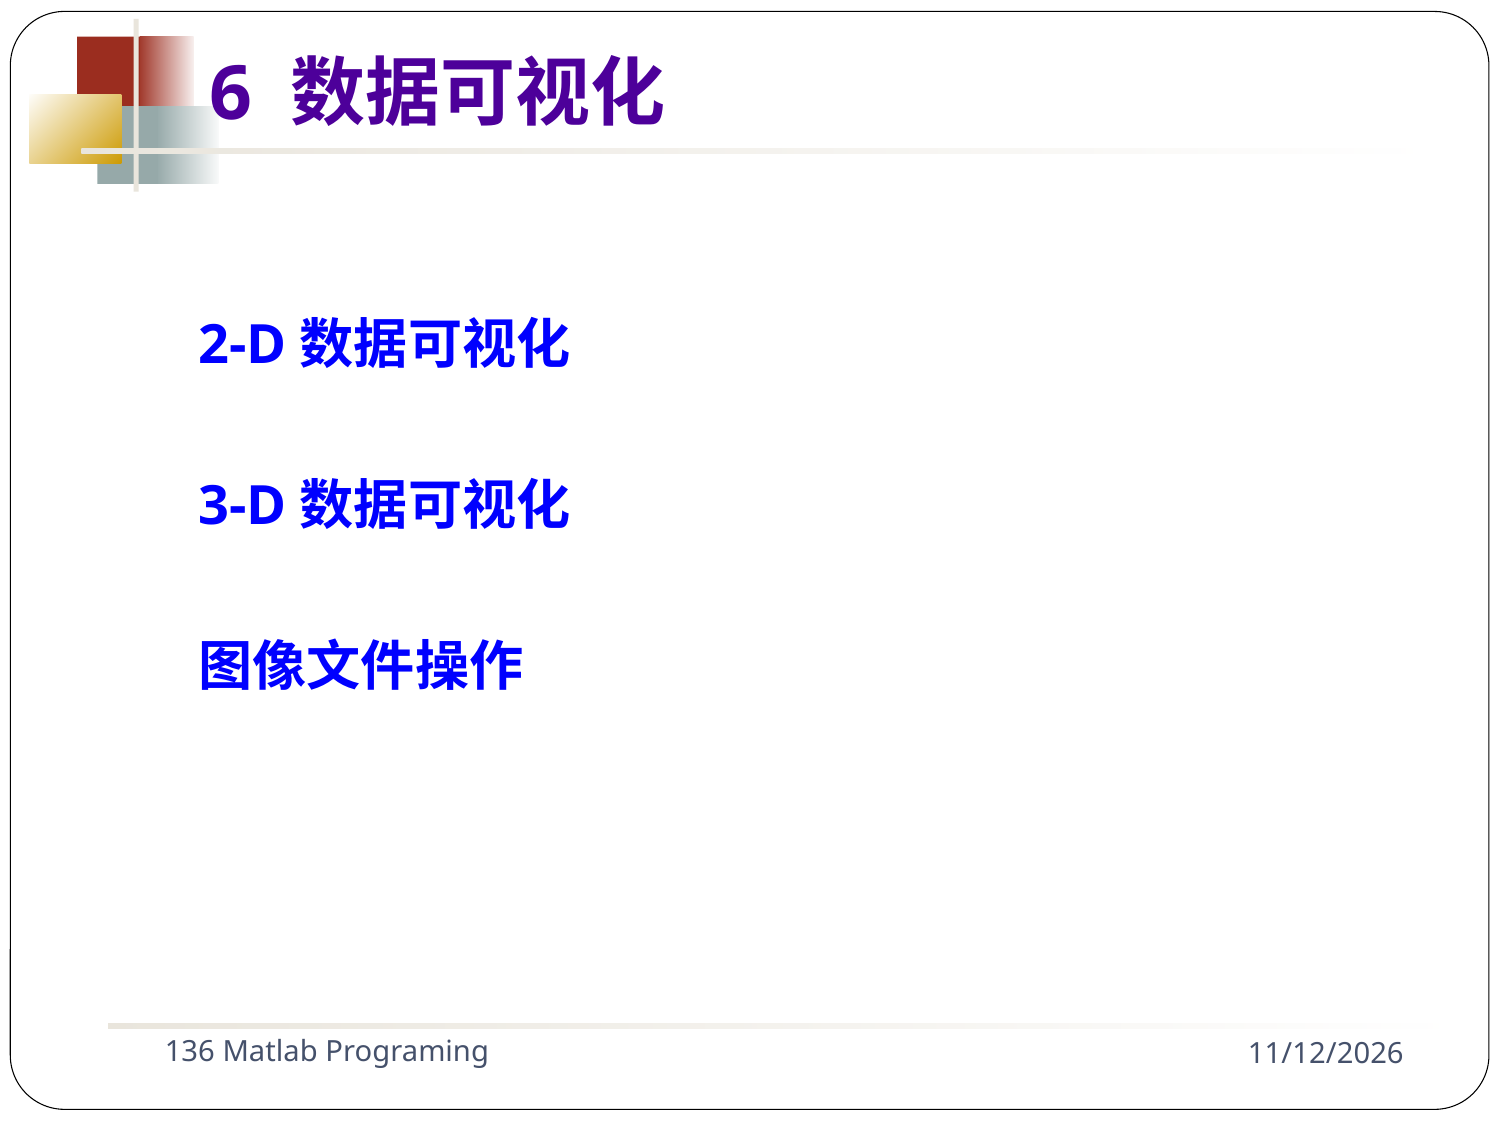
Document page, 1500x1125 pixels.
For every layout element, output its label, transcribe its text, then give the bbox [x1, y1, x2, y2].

list 2-D数据可视化 3-D数据可视化 图像文件操作 [182, 160, 1459, 883]
text_box 136 Matlab Programing [150, 1012, 800, 1088]
text_box [1012, 1015, 1419, 1094]
title 6 数据可视化 [194, 0, 1474, 150]
